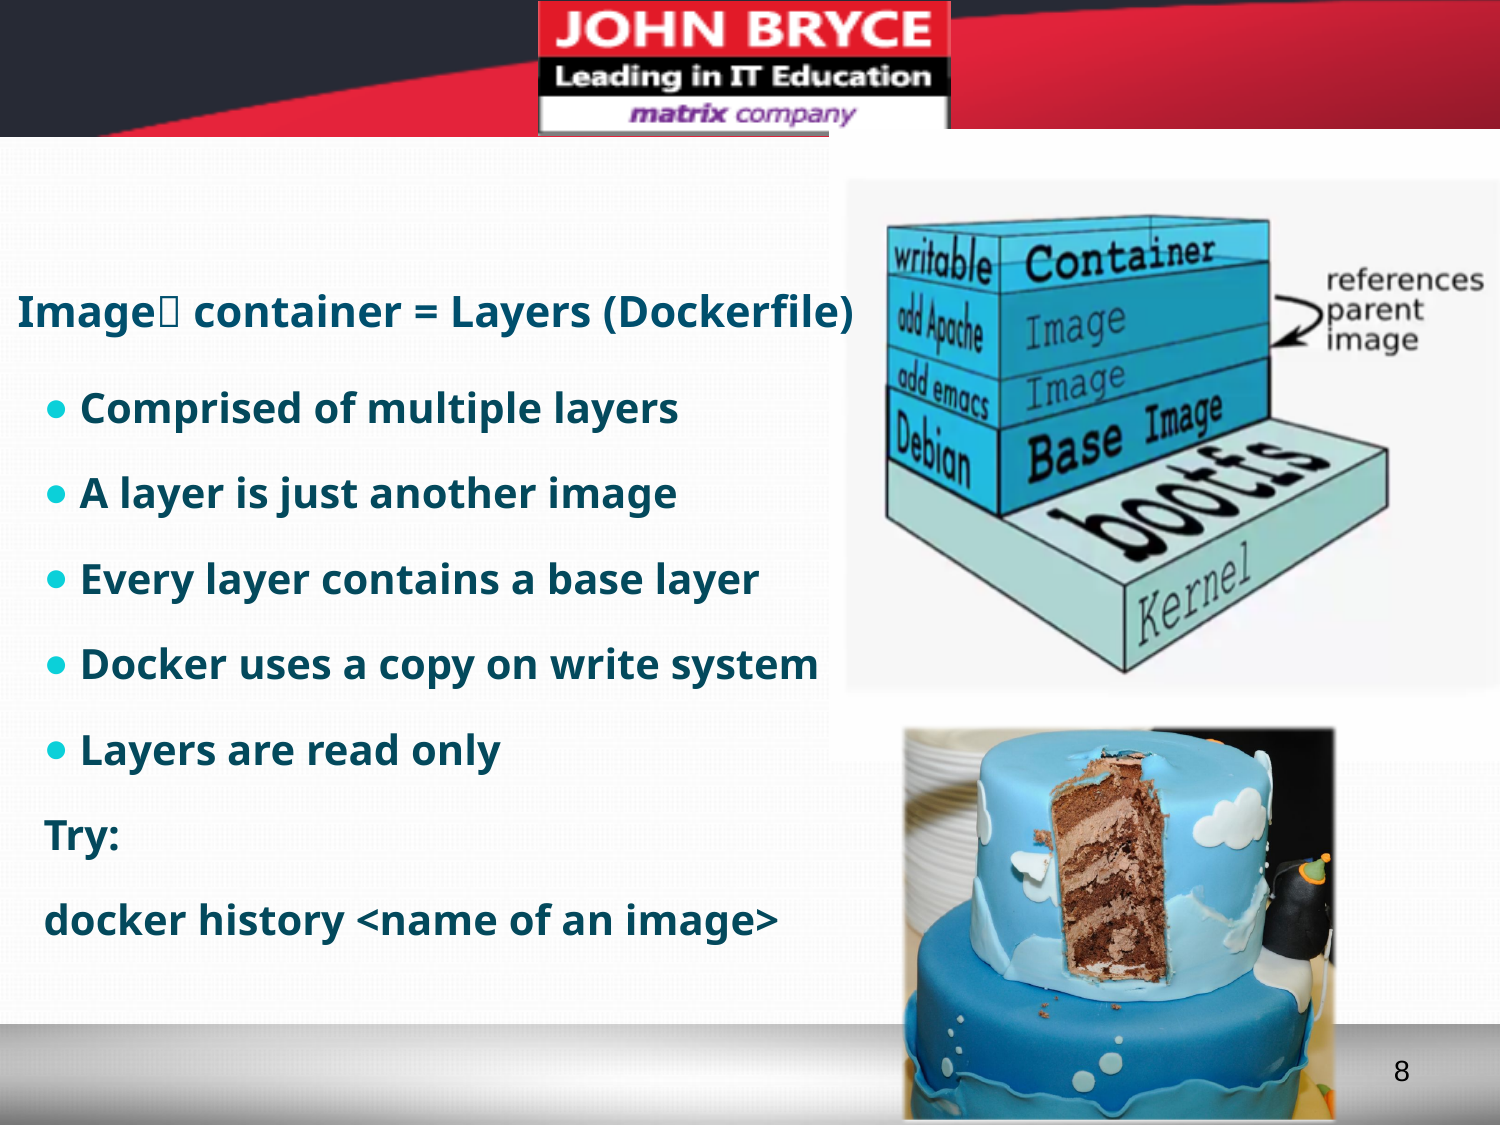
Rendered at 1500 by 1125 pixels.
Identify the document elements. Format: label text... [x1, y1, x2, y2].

slide_number 8 [1359, 1039, 1426, 1104]
title Image container = Layers (Dockerfile) [2, 160, 822, 352]
list Comprised of multiple layers A layer is just another image Every layer contains a base layer Docker uses a copy on write system Layers are read only Try: docker history <name of an image> [2, 352, 893, 1022]
picture [0, 0, 1500, 1125]
